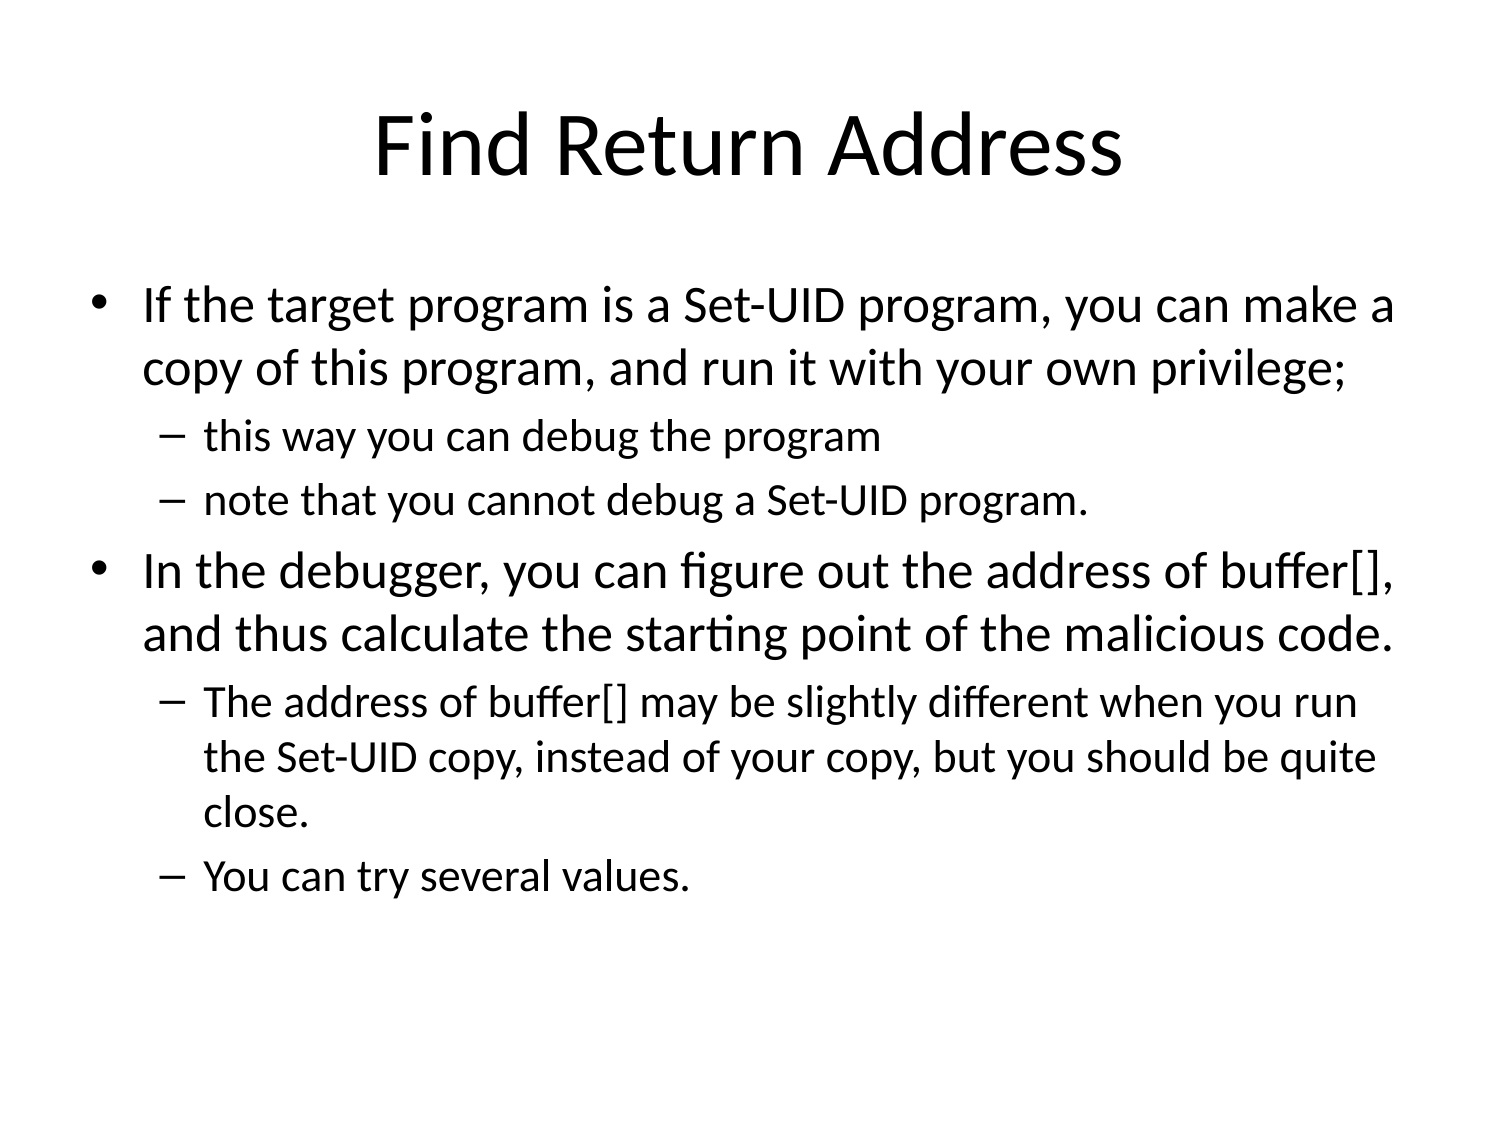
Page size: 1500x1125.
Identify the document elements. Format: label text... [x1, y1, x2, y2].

list If the target program is a Set-UID program, you can make a copy of this program, and run it with your own privilege; this way you can debug the program note that you cannot debug a Set-UID program. In the debugger, you can figure out the address of buffer[], and thus calculate the starting point of the malicious code. The address of buffer[] may be slightly different when you run the Set-UID copy, instead of your copy, but you should be quite close. You can try several values. [75, 262, 1425, 1005]
title Find Return Address [75, 45, 1425, 233]
